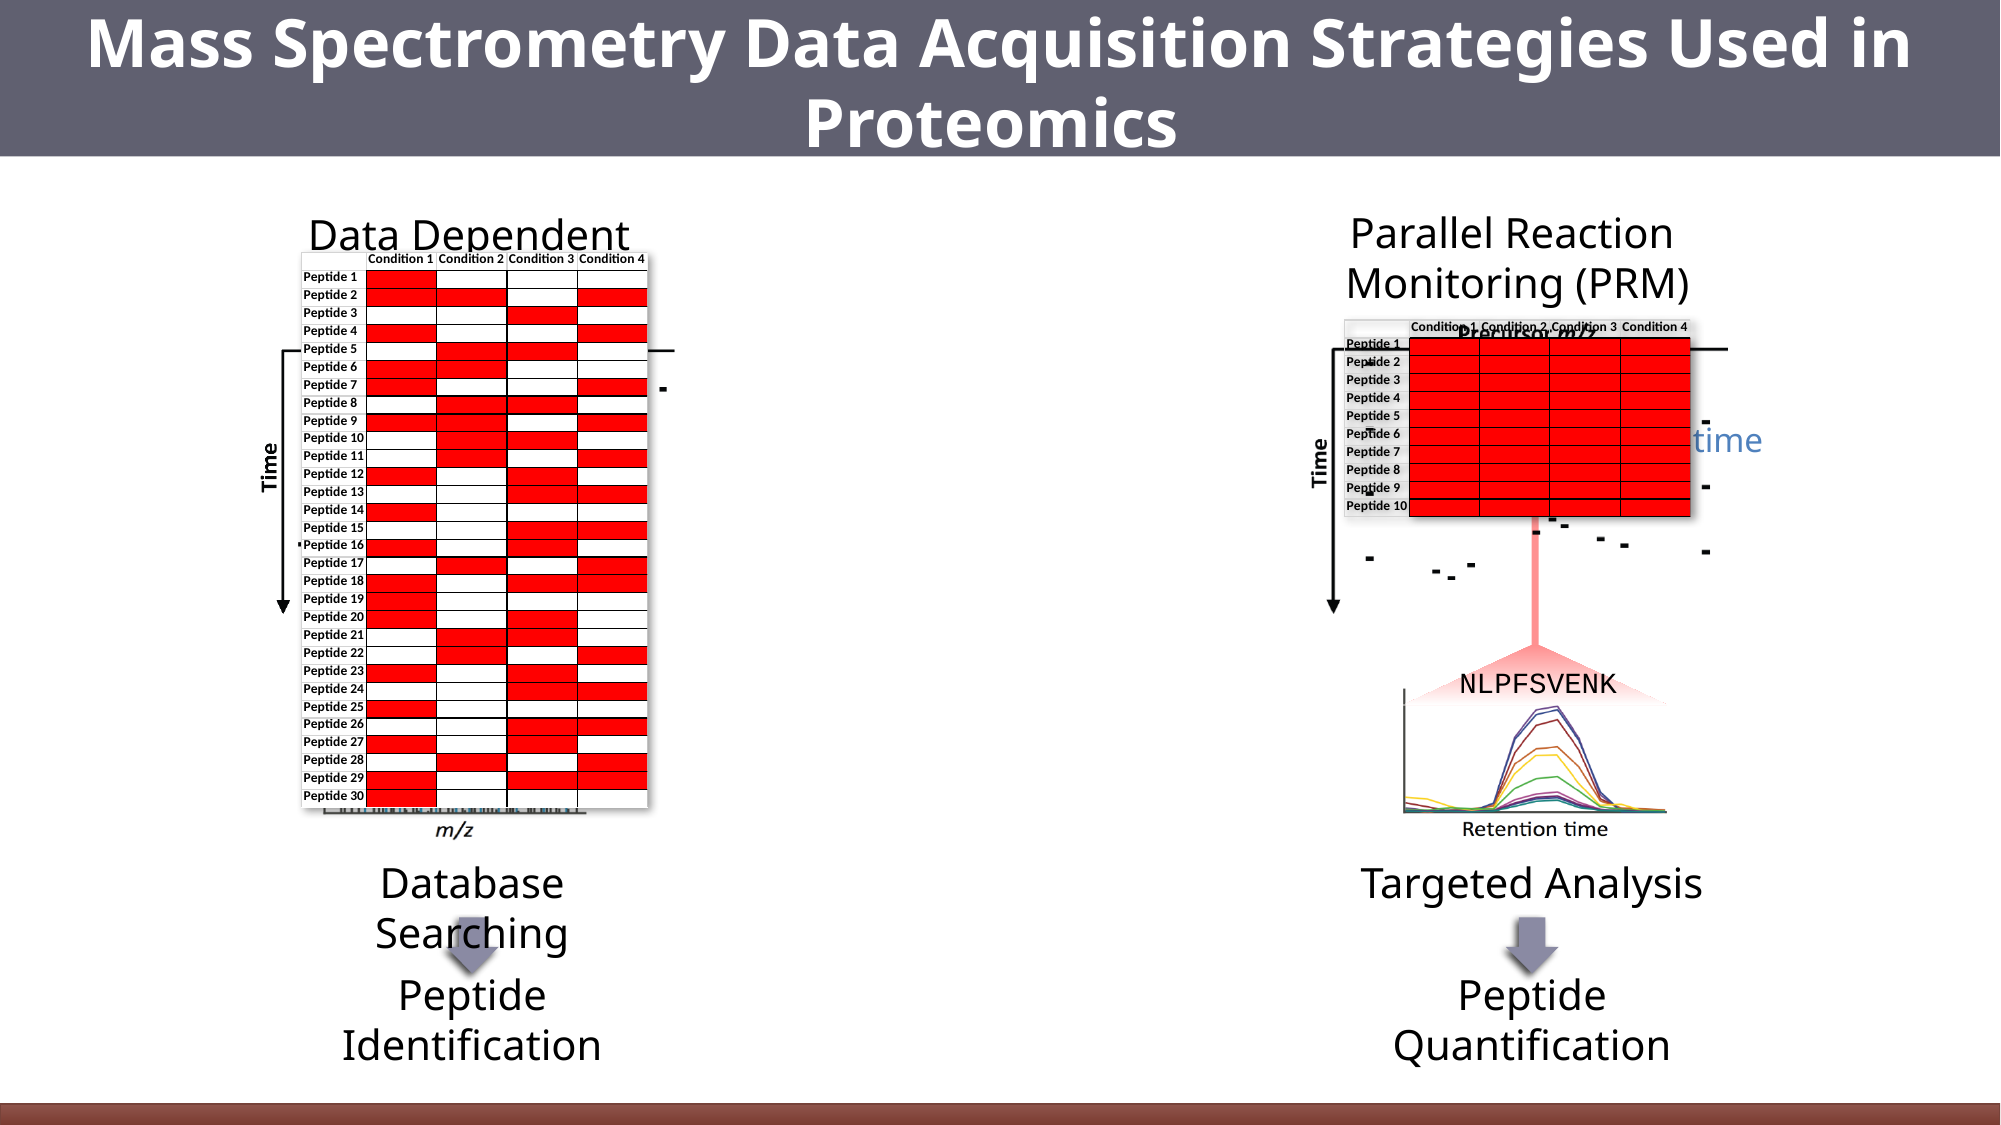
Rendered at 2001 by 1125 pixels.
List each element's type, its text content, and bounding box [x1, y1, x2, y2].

text_box [462, 965, 483, 975]
title Mass Spectrometry Data Acquisition Strategies Used in Proteomics [0, 0, 2000, 163]
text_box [1307, 199, 1763, 1079]
picture [257, 251, 692, 809]
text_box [315, 822, 595, 846]
text_box Data Dependent Acquisition (DDA) [270, 201, 679, 317]
text_box Peptide Identification [267, 965, 677, 1077]
picture [1343, 319, 1692, 518]
text_box Database Searching [267, 849, 677, 965]
